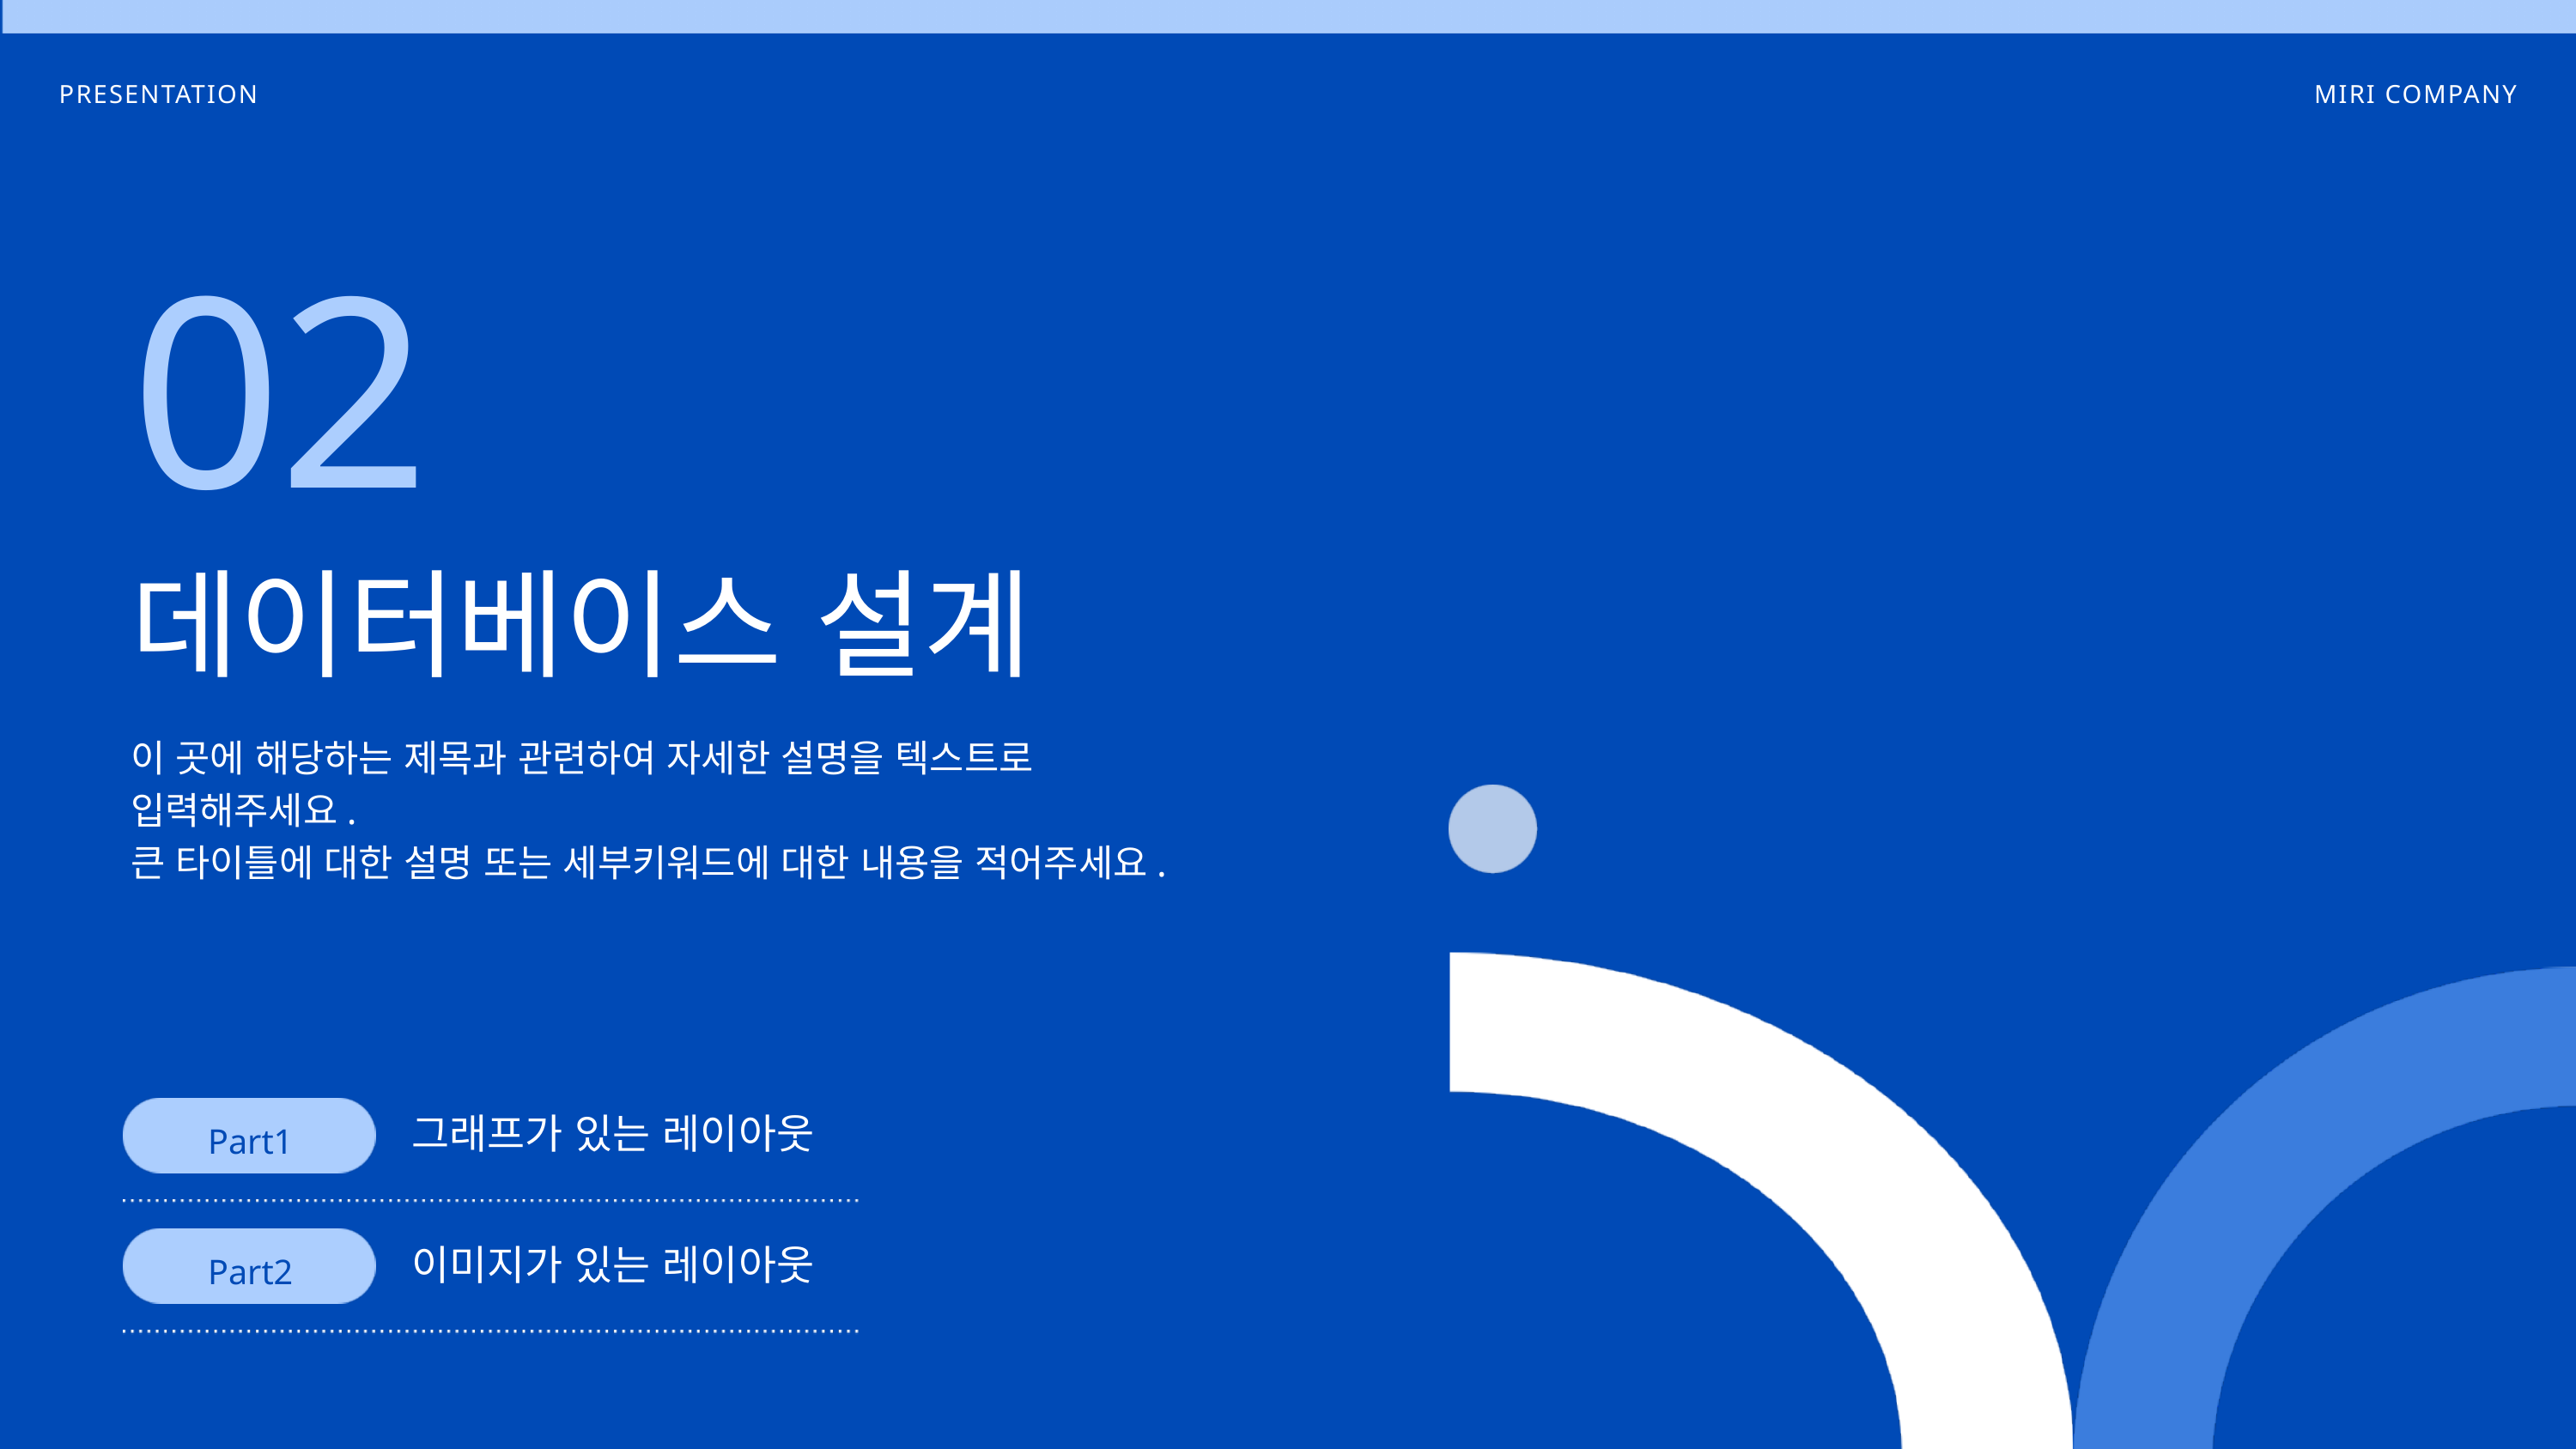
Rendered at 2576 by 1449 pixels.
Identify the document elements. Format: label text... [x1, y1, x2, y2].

picture [3, 0, 2576, 1449]
text_box PRESENTATION [58, 71, 380, 107]
text_box 이미지가 있는 레이아웃 [411, 1235, 878, 1295]
picture [123, 1228, 376, 1304]
picture [123, 1199, 863, 1204]
text_box 그래프가 있는 레이아웃 [411, 1105, 878, 1165]
text_box MIRI COMPANY [2196, 71, 2518, 107]
text_box 02 [131, 223, 533, 550]
picture [123, 1097, 376, 1173]
picture [1449, 785, 1539, 875]
text_box 이 곳에 해당하는 제목과 관련하여 자세한 설명을 텍스트로 입력해주세요. 큰 타이틀에 대한 설명 또는 세부키워드에 대한 내용을 적어주세요. [131, 753, 1224, 858]
text_box 데이터베이스 설계 [131, 550, 1270, 716]
picture [123, 1330, 863, 1335]
